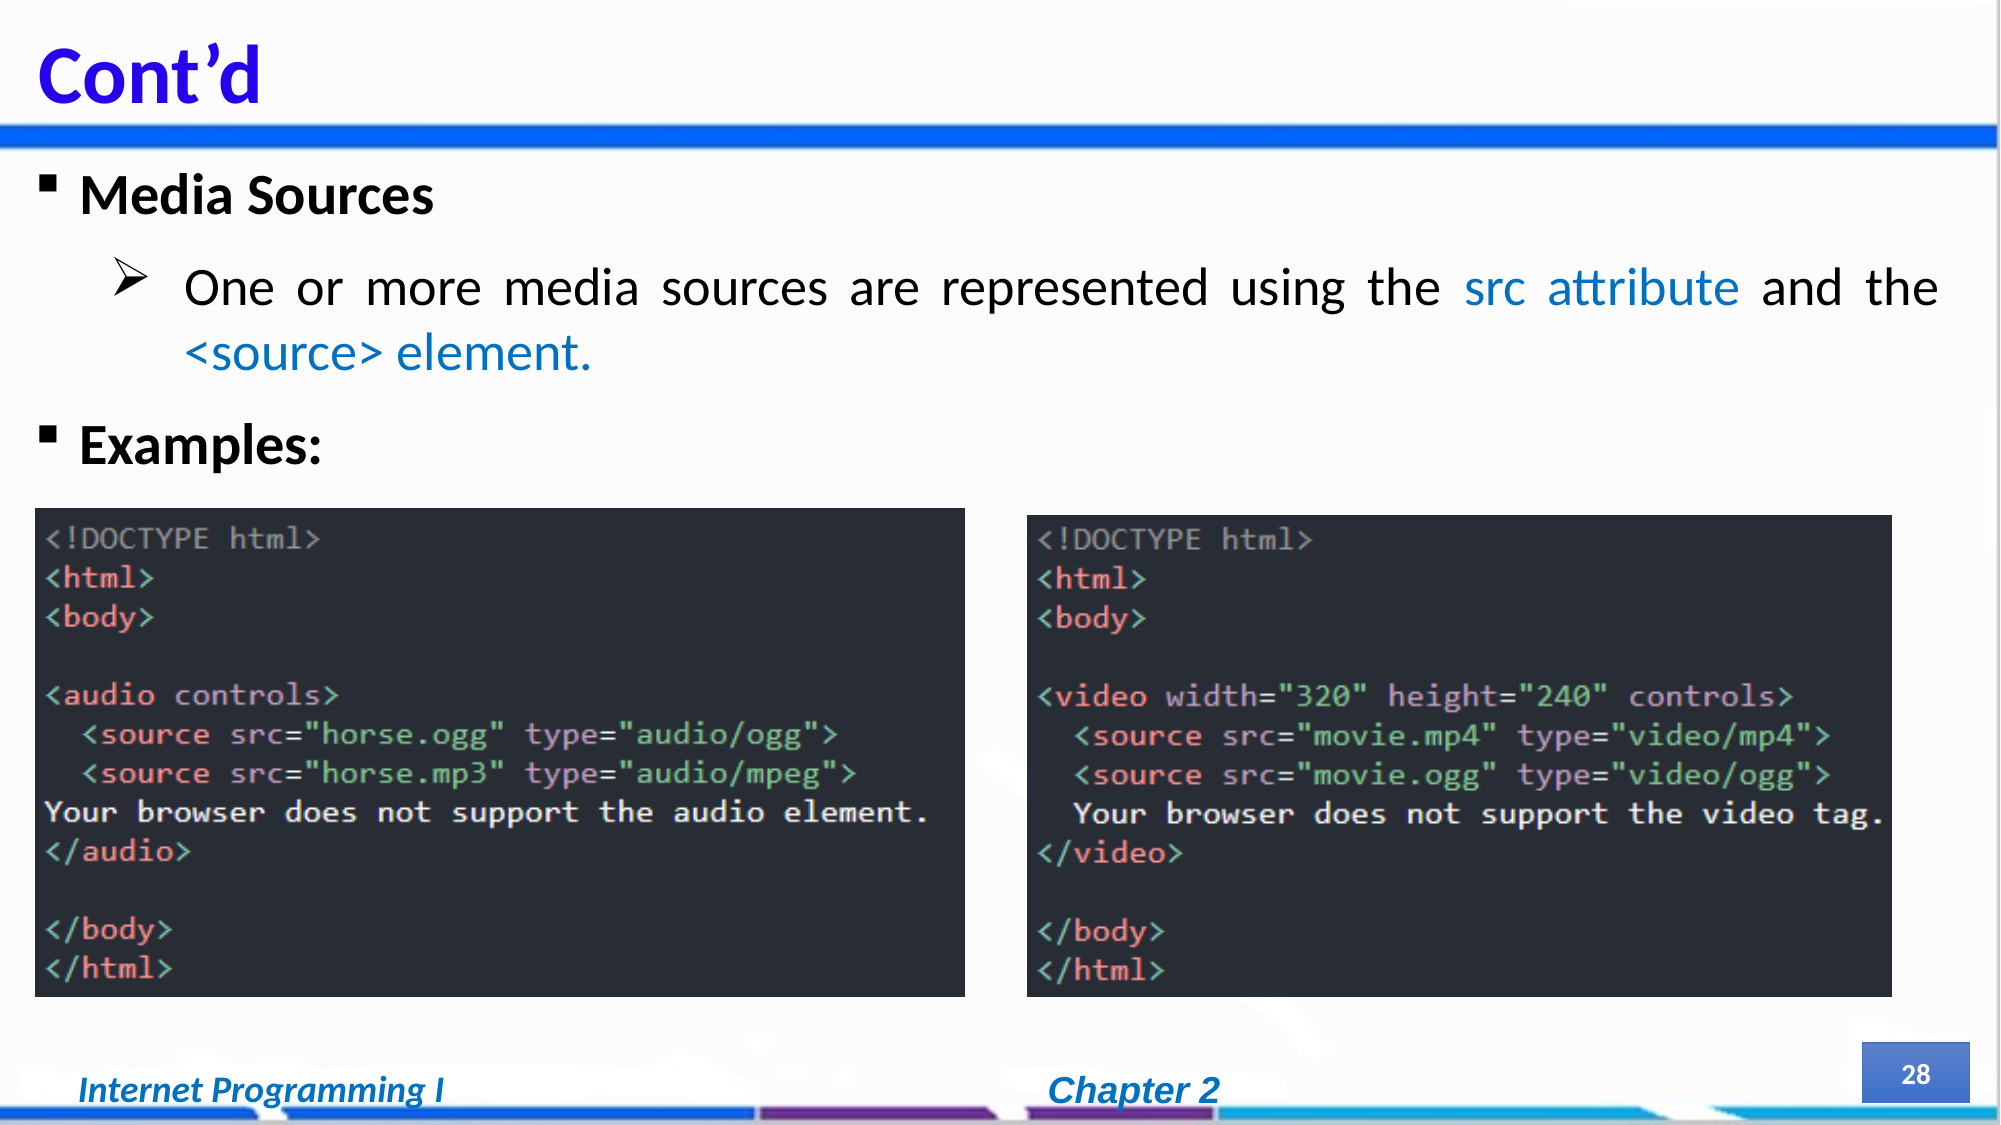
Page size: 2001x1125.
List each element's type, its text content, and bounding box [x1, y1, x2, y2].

slide_number Internet Programming I [62, 1057, 672, 1118]
title Cont’d [23, 25, 1783, 128]
slide_number 28 [1862, 1042, 1970, 1103]
picture [0, 0, 2001, 1125]
footer Chapter 2 [884, 1058, 1385, 1119]
list Media Sources One or more media sources are represented using the src attribute and the <source> element. Examples: [19, 148, 1955, 516]
